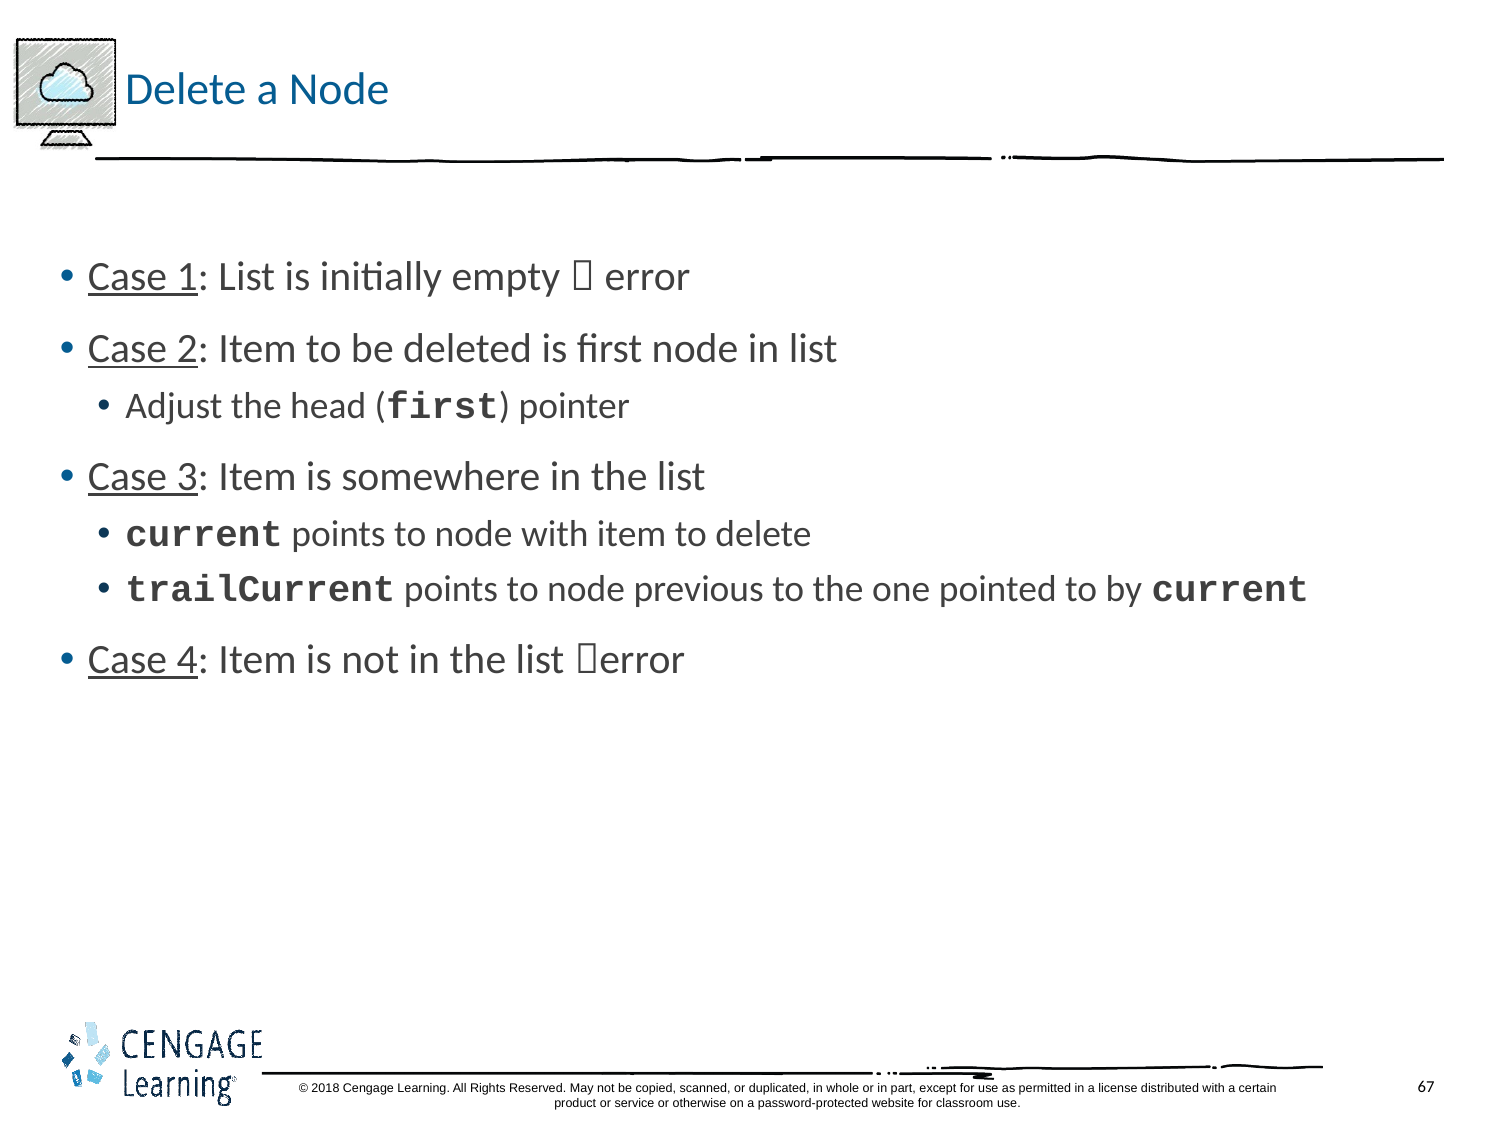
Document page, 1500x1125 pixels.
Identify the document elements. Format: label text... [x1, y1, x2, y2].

picture [95, 155, 1444, 163]
picture [12, 36, 117, 151]
picture [62, 1022, 1323, 1106]
list Case 1: List is initially empty  error Case 2: Item to be deleted is first node in list Adjust the head (first) pointer Case 3: Item is somewhere in the list current points to node with item to delete trailCurrent points to node previous to the one pointed to by current Case 4: Item is not in the list error [59, 252, 1441, 688]
title Delete a Node [125, 66, 1442, 116]
